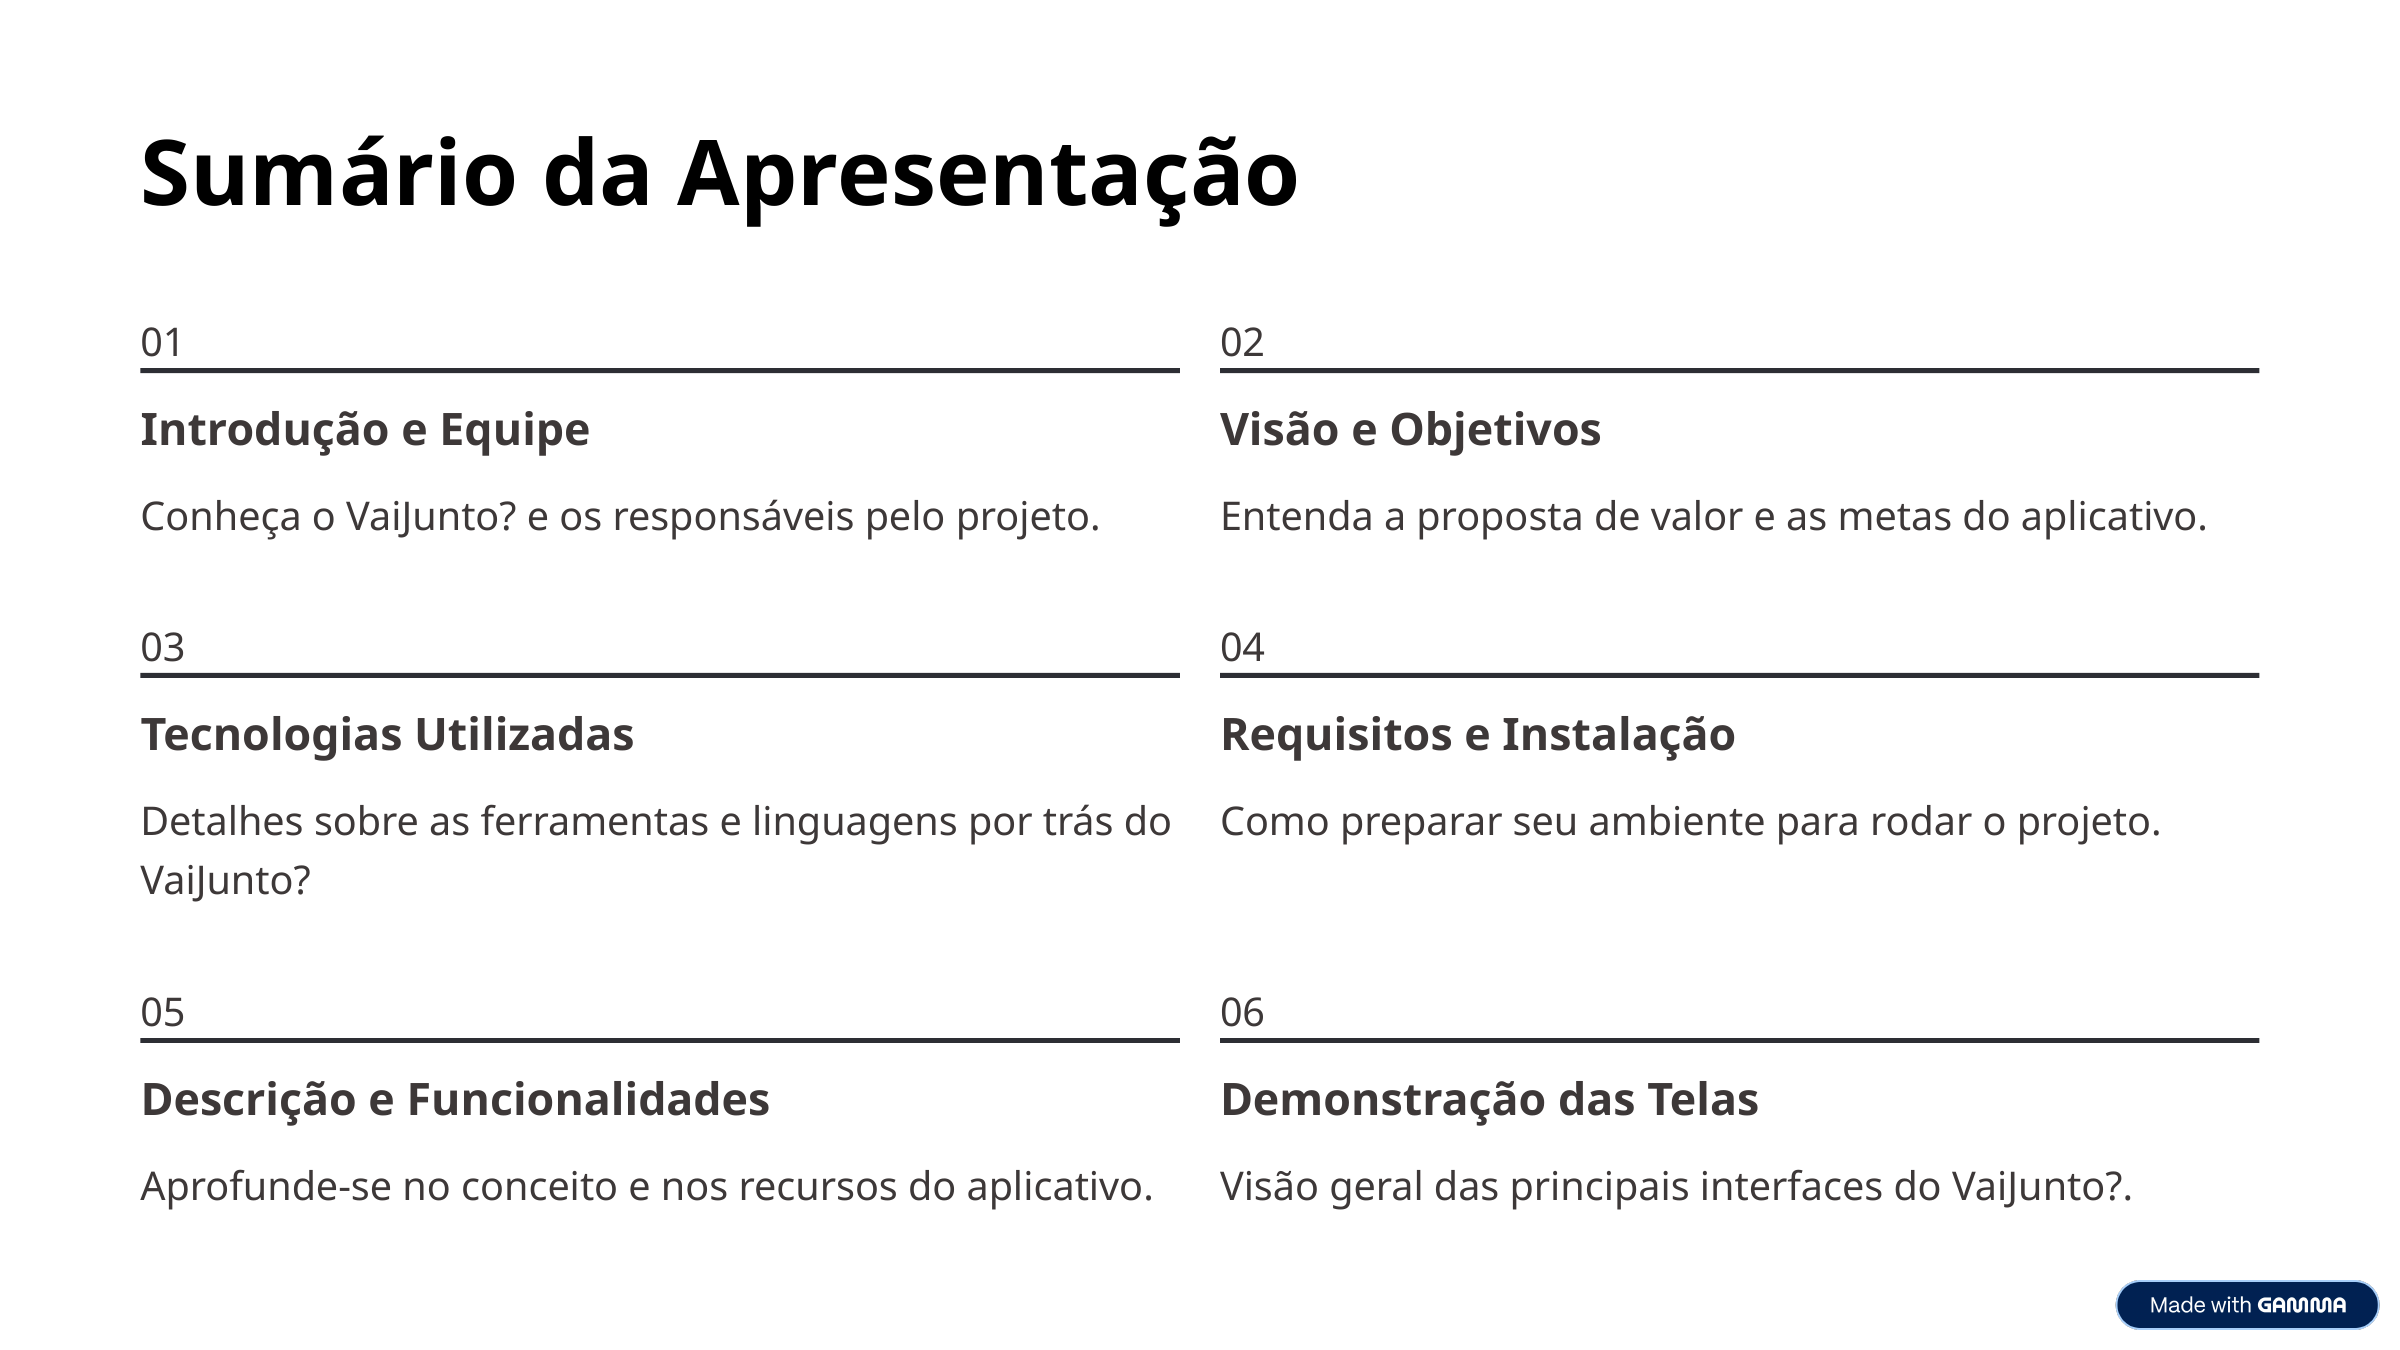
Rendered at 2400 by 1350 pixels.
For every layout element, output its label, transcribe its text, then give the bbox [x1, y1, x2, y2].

text_box Como preparar seu ambiente para rodar o projeto. [1220, 784, 2260, 845]
text_box Descrição e Funcionalidades [140, 1068, 825, 1126]
text_box [140, 368, 1180, 374]
text_box [1220, 368, 2260, 374]
text_box Visão geral das principais interfaces do VaiJunto?. [1220, 1149, 2260, 1210]
picture [2106, 1271, 2389, 1339]
text_box [1220, 1038, 2260, 1043]
text_box [1220, 672, 2260, 678]
text_box Requisitos e Instalação [1220, 702, 1770, 760]
text_box Introdução e Equipe [140, 398, 626, 456]
text_box 03 [140, 609, 181, 660]
text_box 06 [1220, 974, 1261, 1025]
text_box Conheça o VaiJunto? e os responsáveis pelo projeto. [140, 479, 1180, 540]
text_box 04 [1220, 609, 1261, 660]
text_box Detalhes sobre as ferramentas e linguagens por trás do VaiJunto? [140, 784, 1180, 905]
text_box [140, 1038, 1180, 1043]
text_box Sumário da Apresentação [140, 110, 1374, 225]
text_box Aprofunde-se no conceito e nos recursos do aplicativo. [140, 1149, 1180, 1210]
text_box Visão e Objetivos [1220, 398, 1677, 456]
text_box Demonstração das Telas [1220, 1068, 1802, 1126]
text_box Tecnologias Utilizadas [140, 702, 673, 760]
text_box 05 [140, 974, 181, 1025]
text_box Entenda a proposta de valor e as metas do aplicativo. [1220, 479, 2260, 540]
text_box 02 [1220, 304, 1261, 355]
text_box [140, 672, 1180, 678]
text_box 01 [140, 304, 181, 355]
